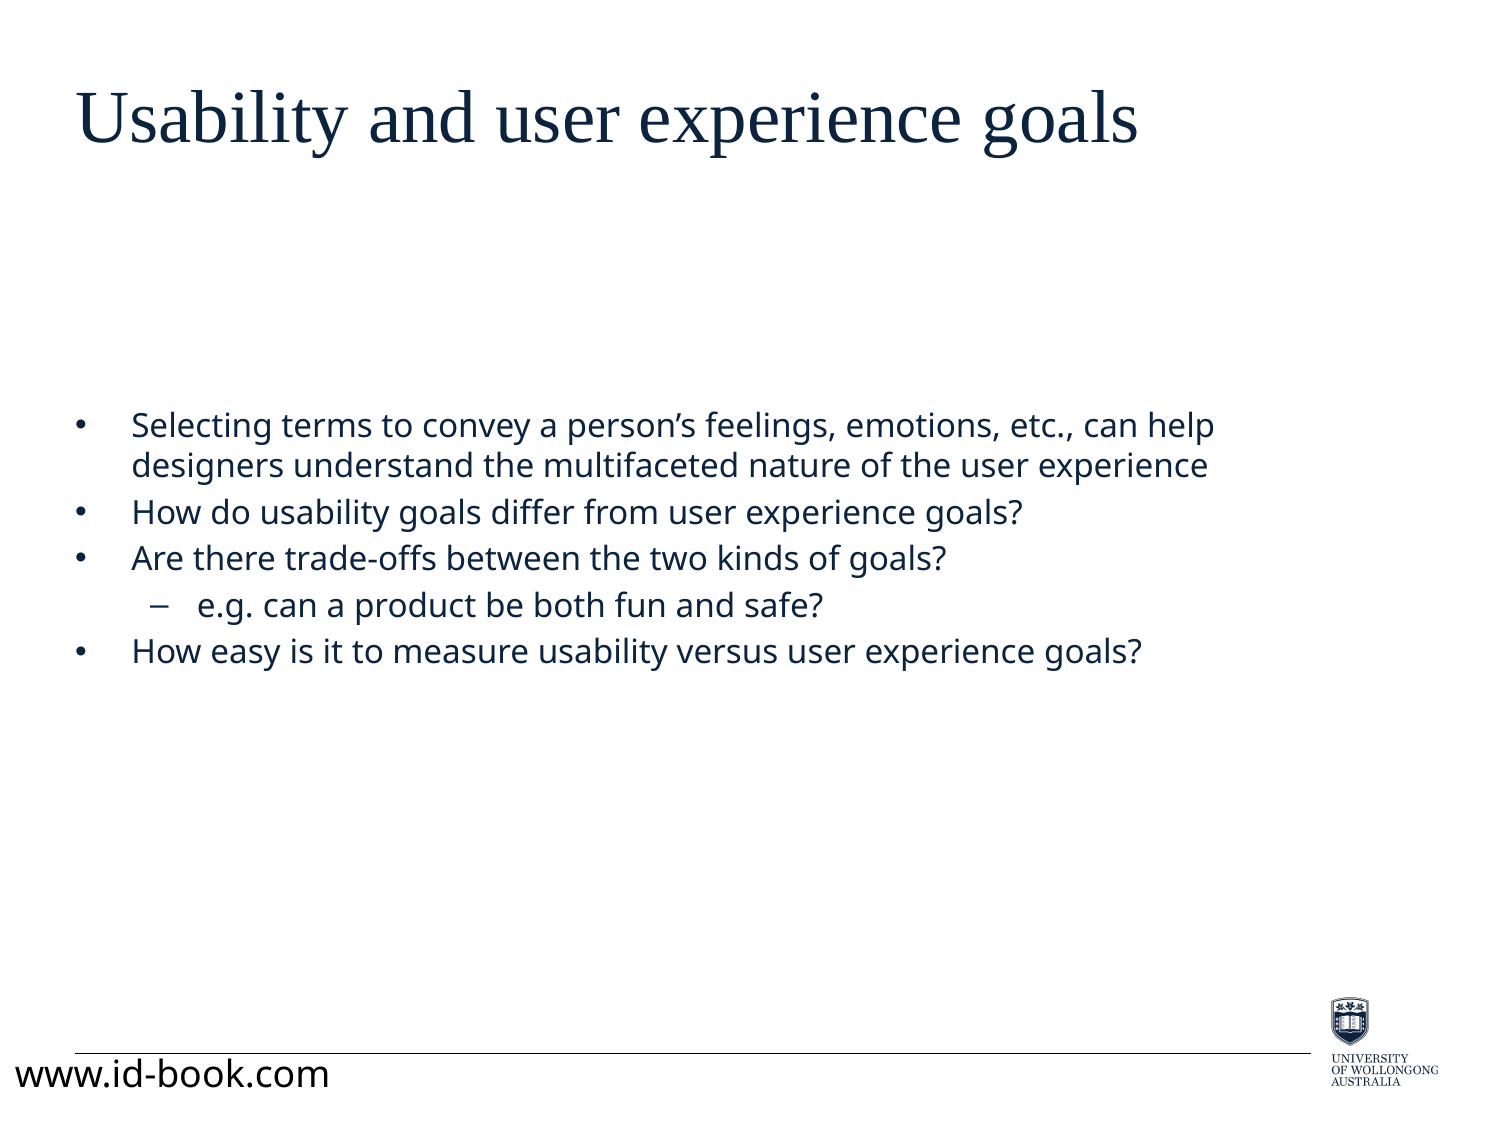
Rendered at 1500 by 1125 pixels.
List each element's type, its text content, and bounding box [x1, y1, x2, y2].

title Usability and user experience goals [75, 67, 1270, 207]
footer www.id-book.com [0, 1042, 475, 1103]
list Selecting terms to convey a person’s feelings, emotions, etc., can help designers understand the multifaceted nature of the user experience How do usability goals differ from user experience goals? Are there trade-offs between the two kinds of goals? e.g. can a product be both fun and safe? How easy is it to measure usability versus user experience goals? [75, 404, 1270, 1007]
